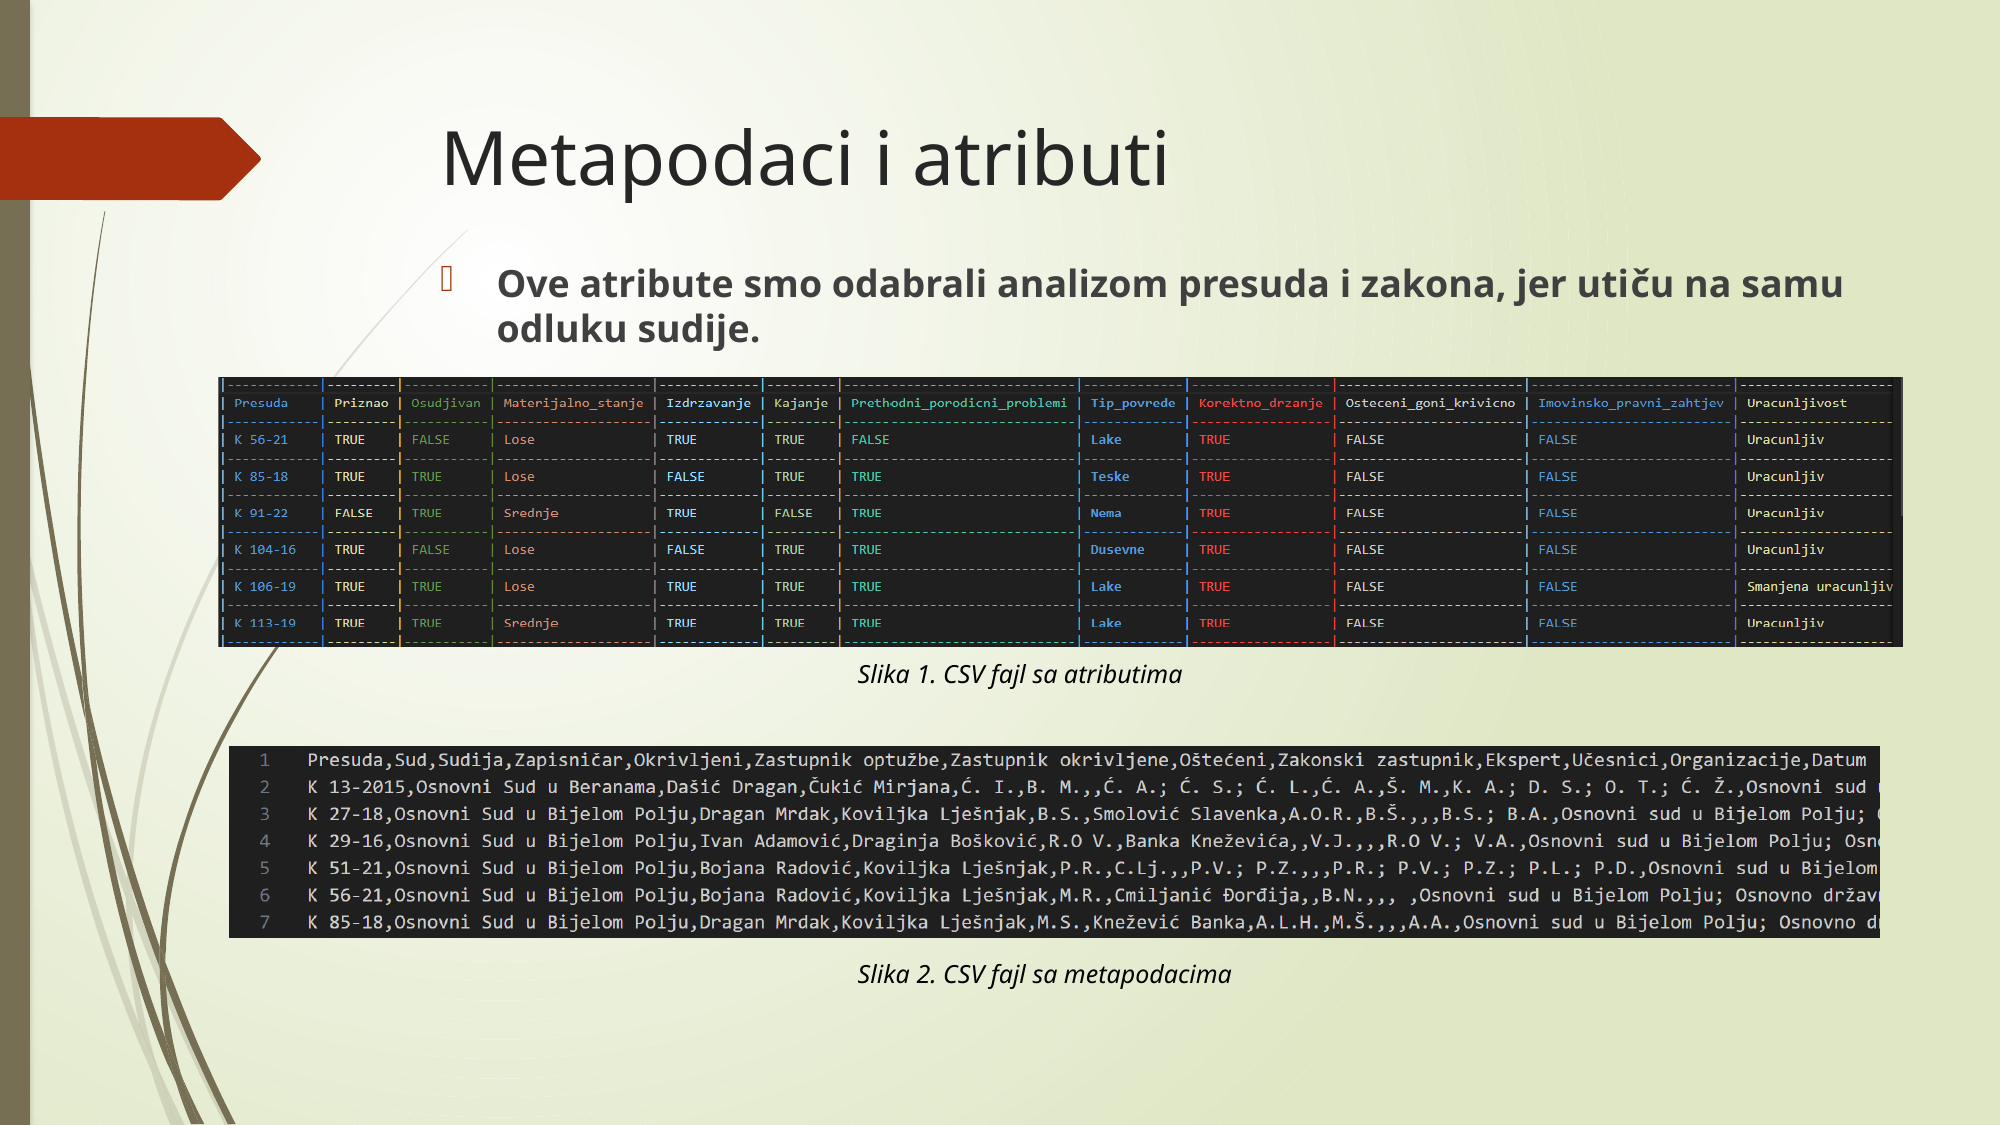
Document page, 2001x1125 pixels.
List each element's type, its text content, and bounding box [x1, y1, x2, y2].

list Ove atribute smo odabrali analizom presuda i zakona, jer utiču na samu odluku sudije. [425, 252, 1888, 375]
list Ove atribute smo odabrali analizom presuda i zakona, jer utiču na samu odluku sudije. [425, 658, 1888, 873]
picture [217, 377, 1908, 647]
picture [229, 746, 1880, 938]
title Metapodaci i atributi [425, 102, 1888, 252]
text_box Slika 2. CSV fajl sa metapodacima [842, 951, 1486, 997]
text_box Slika 1. CSV fajl sa atributima [842, 658, 1486, 696]
